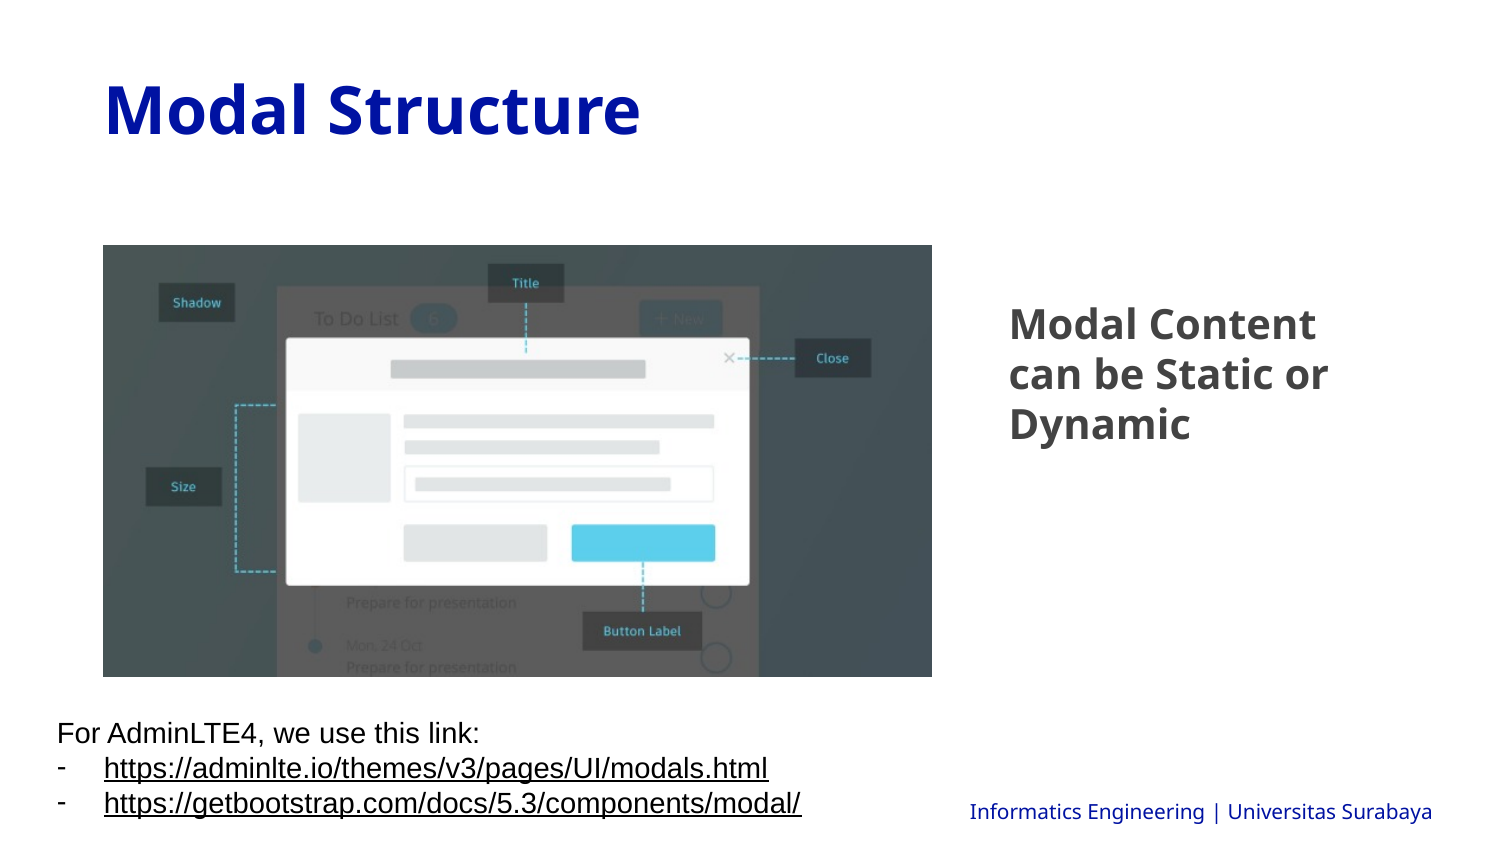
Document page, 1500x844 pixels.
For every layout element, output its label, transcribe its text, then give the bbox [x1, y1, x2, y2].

picture [103, 244, 933, 678]
text_box For AdminLTE4, we use this link: https://adminlte.io/themes/v3/pages/UI/modals.html https://getbootstrap.com/docs/5.3/components/modal/ [41, 706, 1448, 827]
title Modal Structure [88, 12, 1080, 163]
list Modal Content can be Static or Dynamic [993, 282, 1408, 589]
